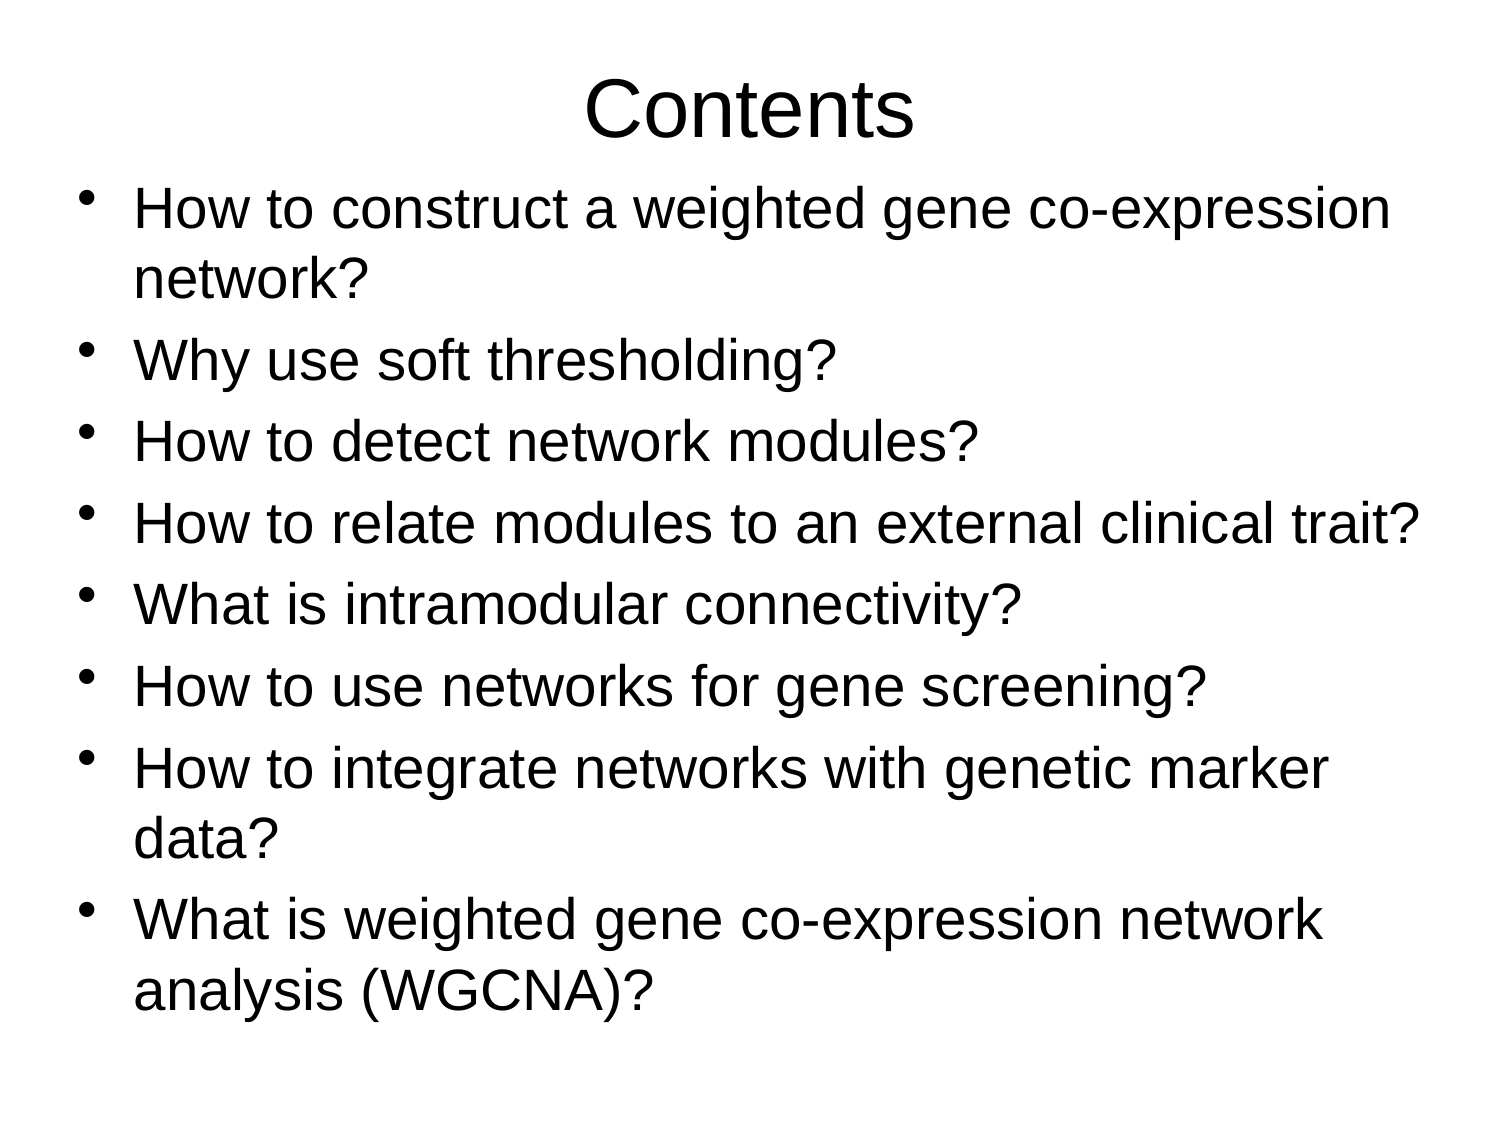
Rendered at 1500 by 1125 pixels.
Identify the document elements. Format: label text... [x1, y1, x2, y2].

title Contents [75, 45, 1425, 162]
list How to construct a weighted gene co-expression network? Why use soft thresholding? How to detect network modules? How to relate modules to an external clinical trait? What is intramodular connectivity? How to use networks for gene screening? How to integrate networks with genetic marker data? What is weighted gene co-expression network analysis (WGCNA)? [62, 162, 1450, 1075]
